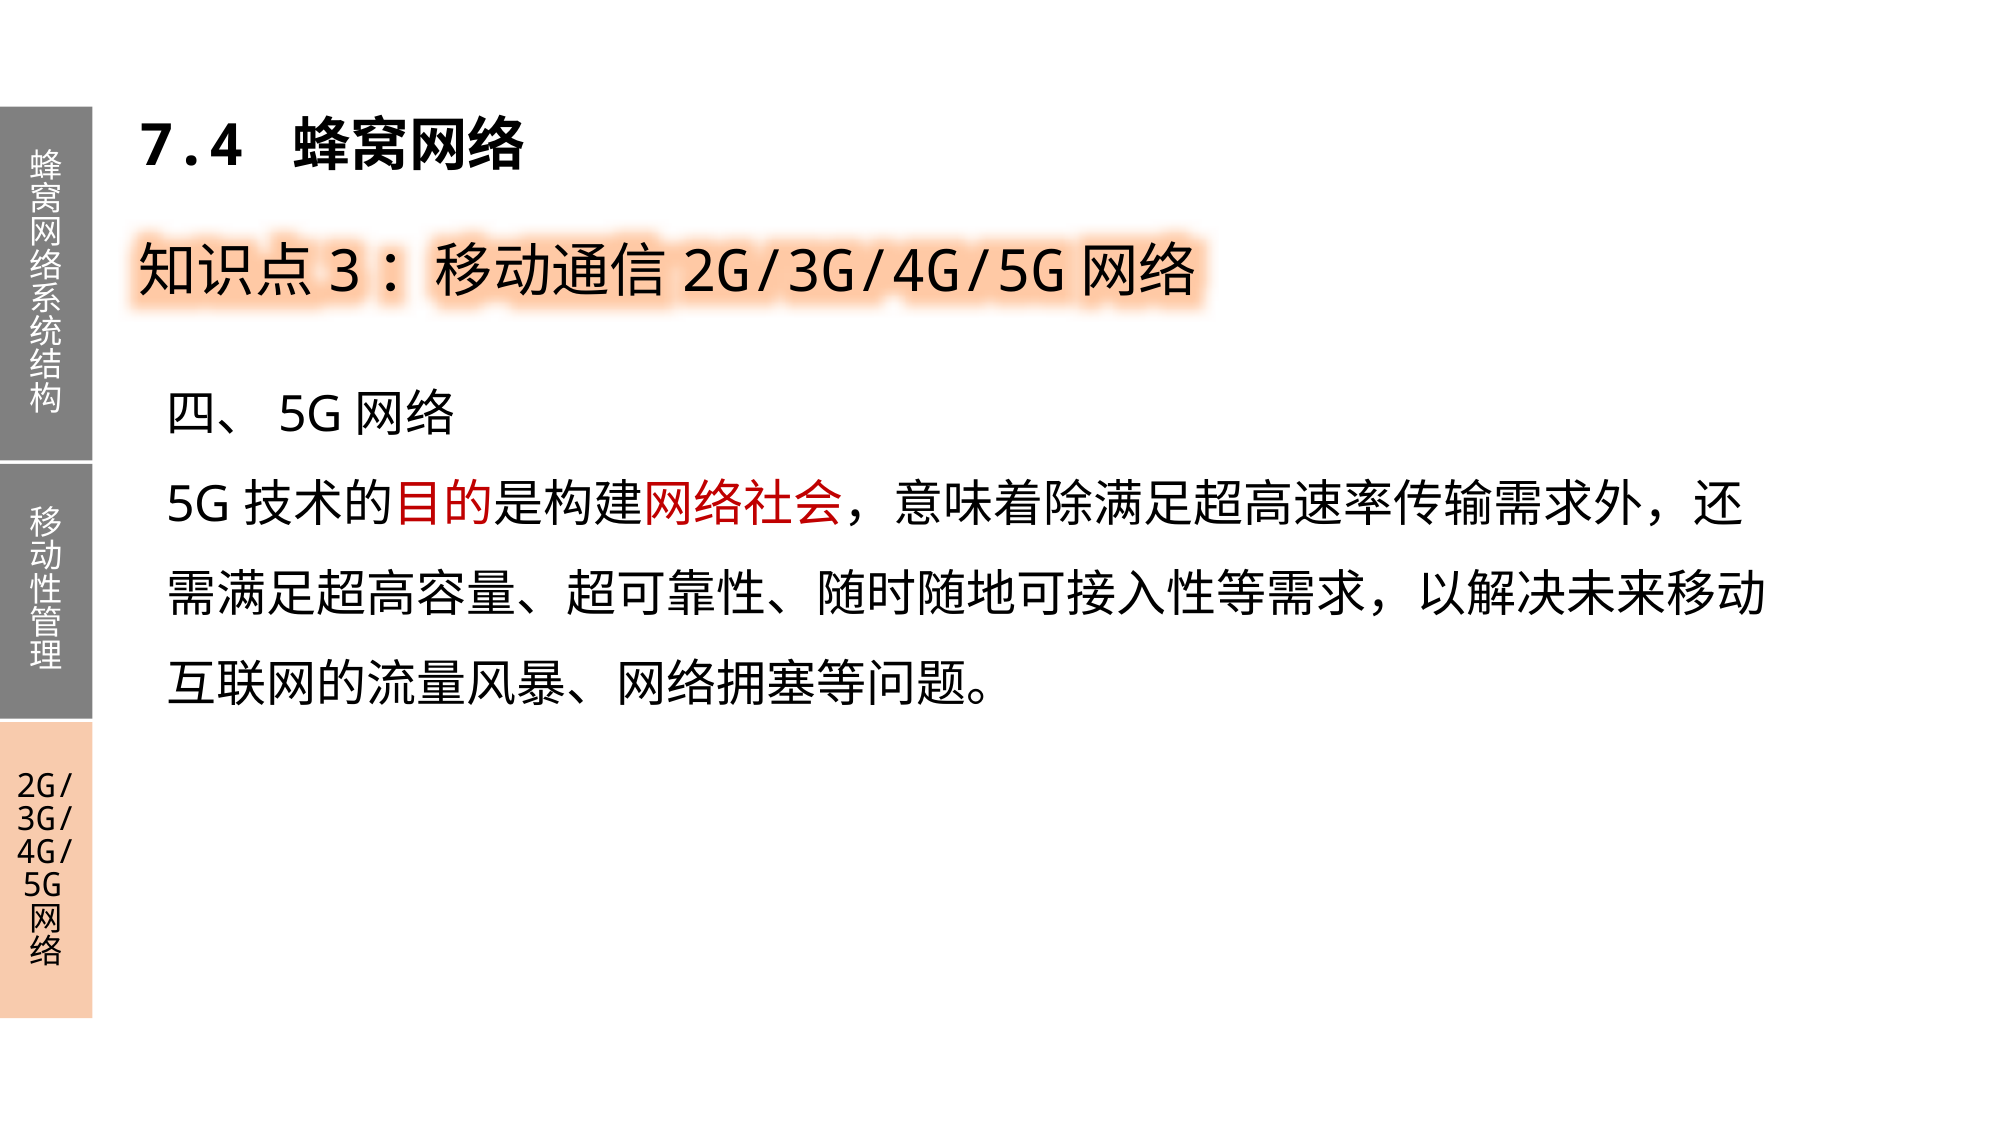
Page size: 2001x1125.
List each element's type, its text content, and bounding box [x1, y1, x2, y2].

text_box 四、5G网络 5G技术的目的是构建网络社会，意味着除满足超高速率传输需求外，还需满足超高容量、超可靠性、随时随地可接入性等需求，以解决未来移动互联网的流量风暴、网络拥塞等问题。 [151, 343, 1793, 719]
text_box 知识点3：移动通信2G/3G/4G/5G网络 [120, 172, 1945, 329]
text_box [0, 106, 93, 1019]
text_box 7.4 蜂窝网络 [120, 97, 1568, 153]
